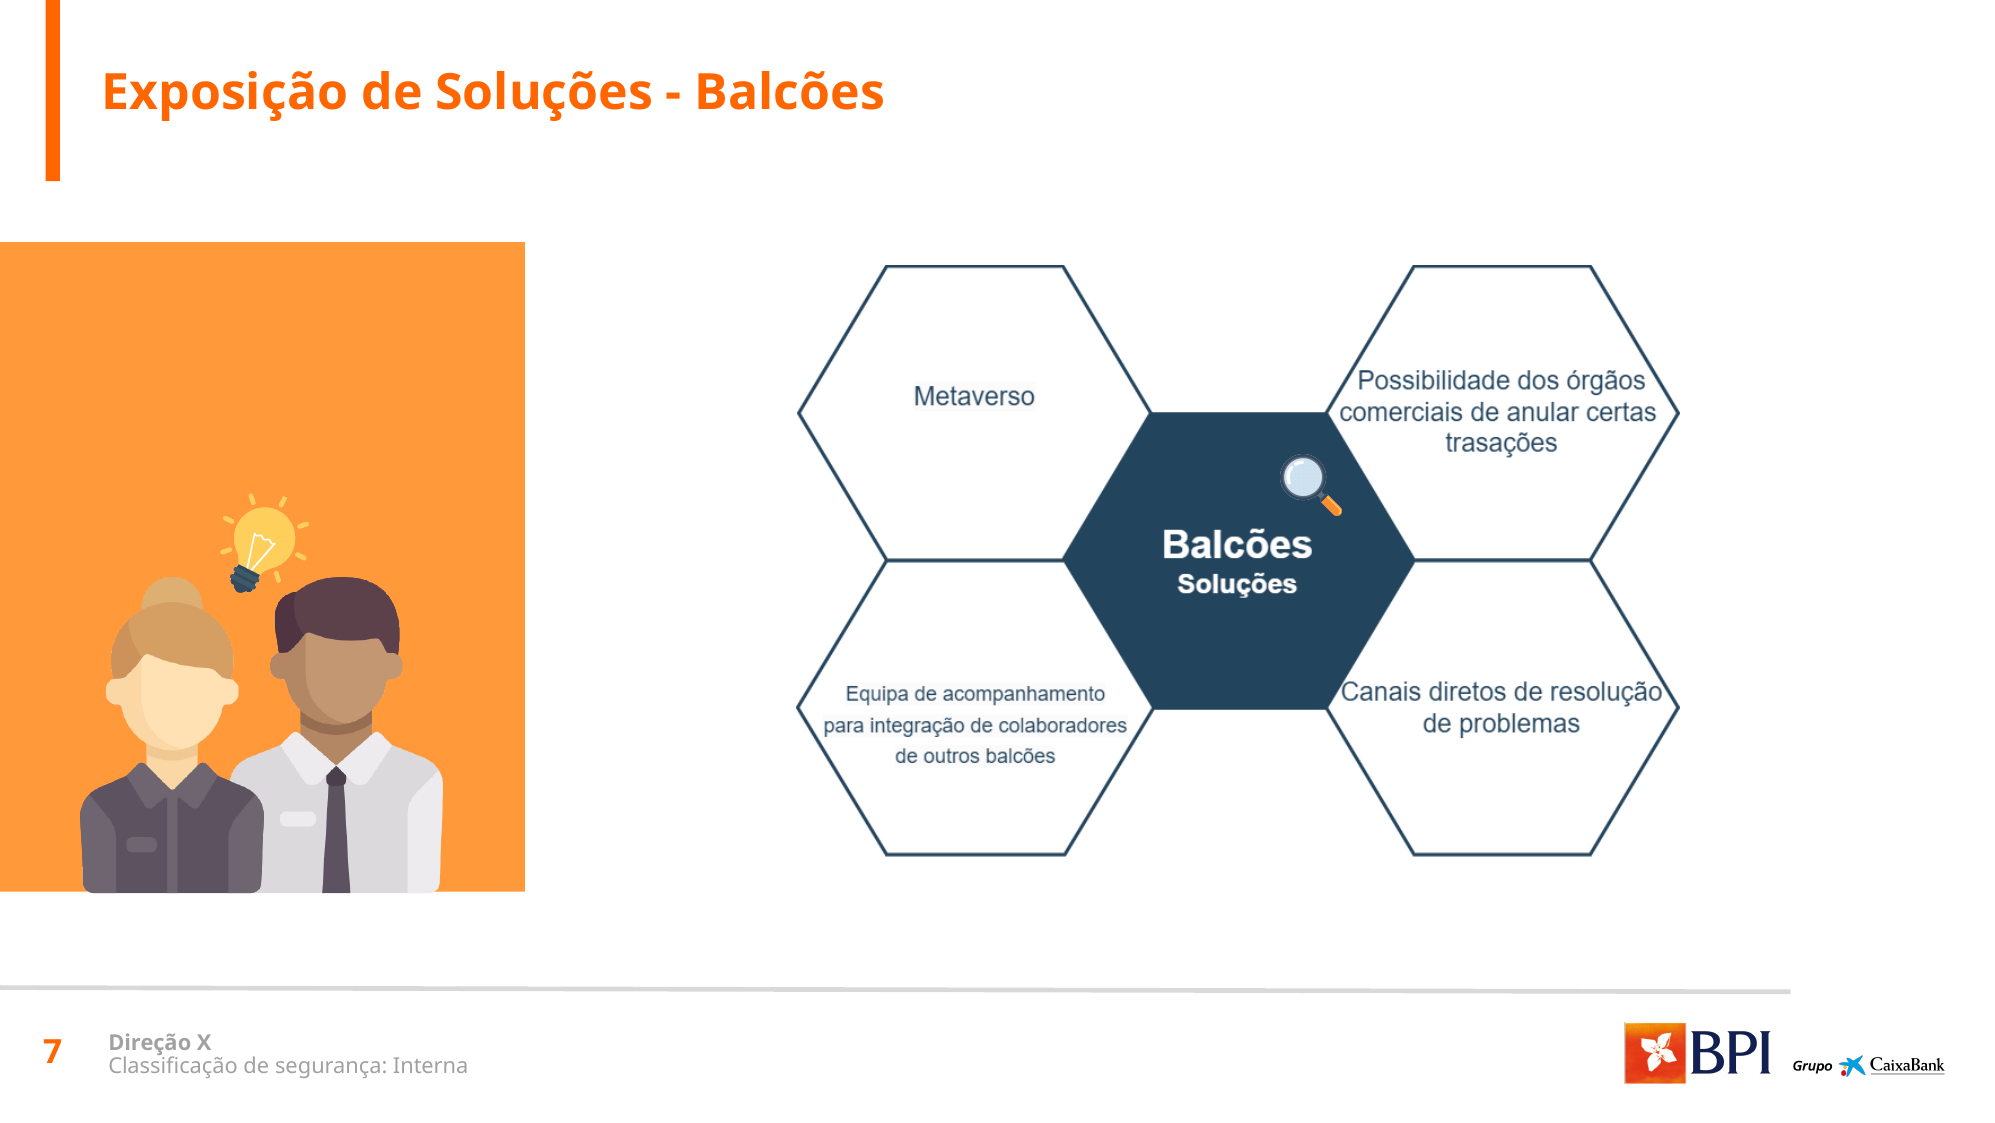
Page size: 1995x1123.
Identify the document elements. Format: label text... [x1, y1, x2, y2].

list Exposição de Soluções - Balcões [86, 51, 1950, 128]
slide_number 7 [28, 1023, 132, 1083]
text_box [0, 241, 526, 893]
picture [1624, 1022, 1945, 1084]
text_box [796, 265, 1680, 857]
picture [80, 473, 443, 916]
